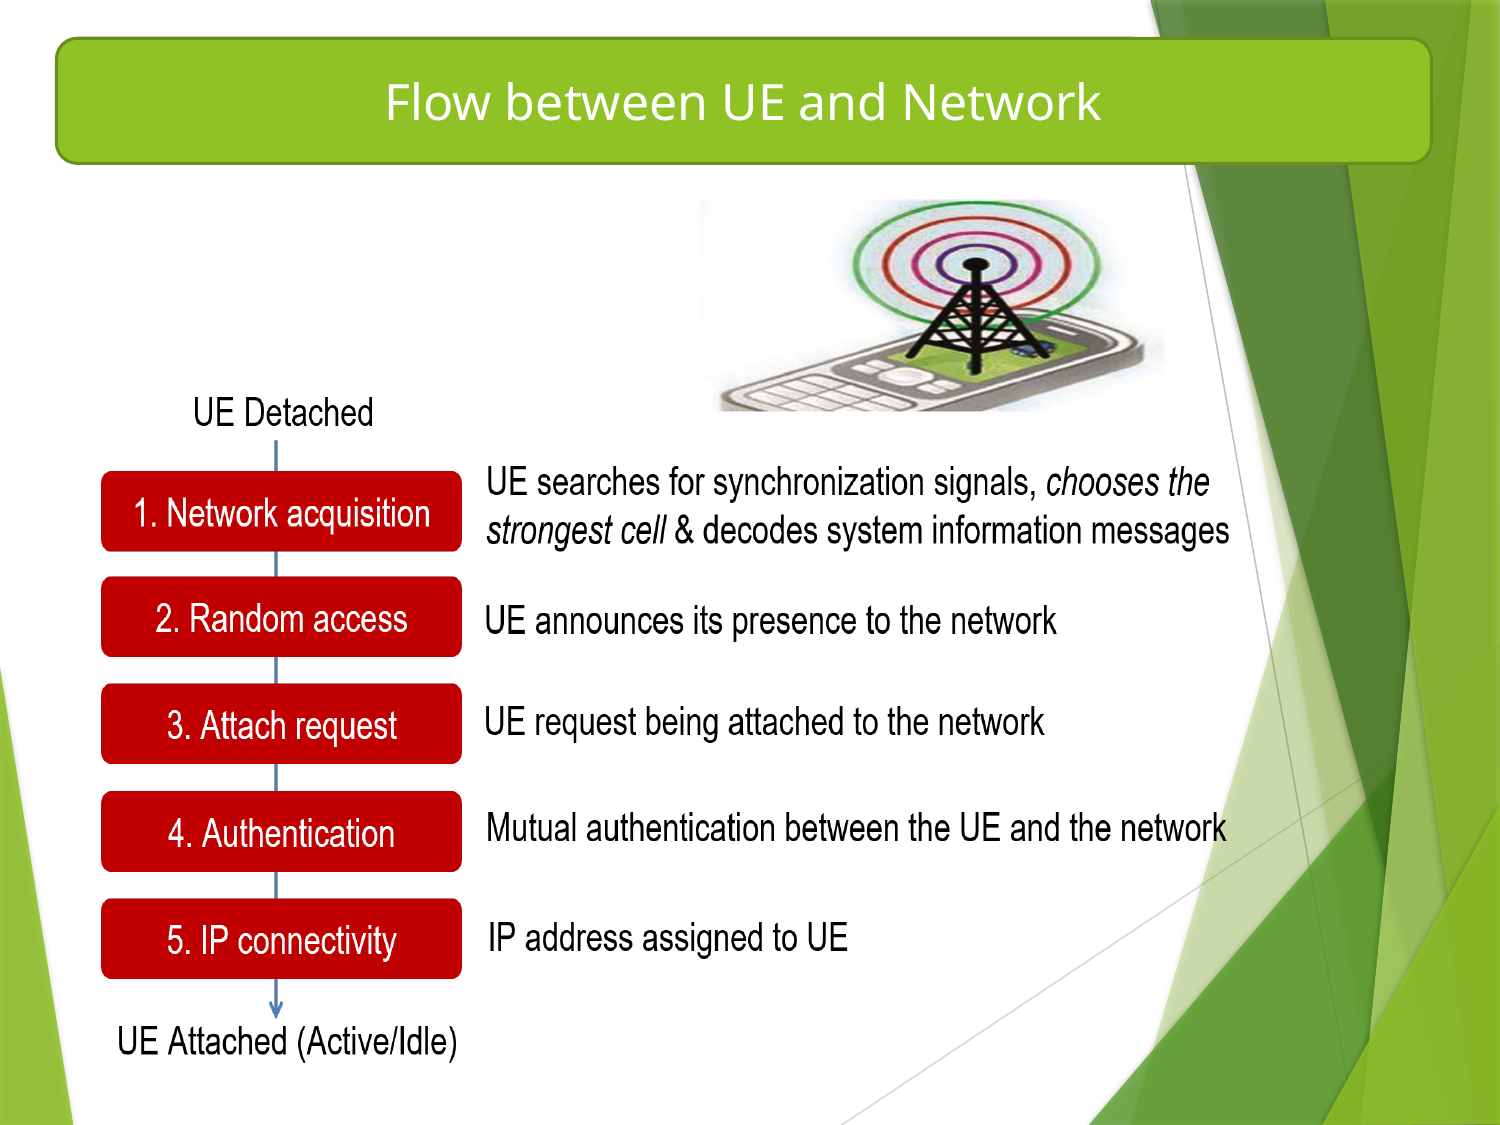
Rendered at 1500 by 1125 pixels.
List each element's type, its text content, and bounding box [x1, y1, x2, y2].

picture [699, 199, 1166, 413]
text_box Flow between UE and Network [54, 36, 1433, 165]
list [86, 374, 1261, 1088]
